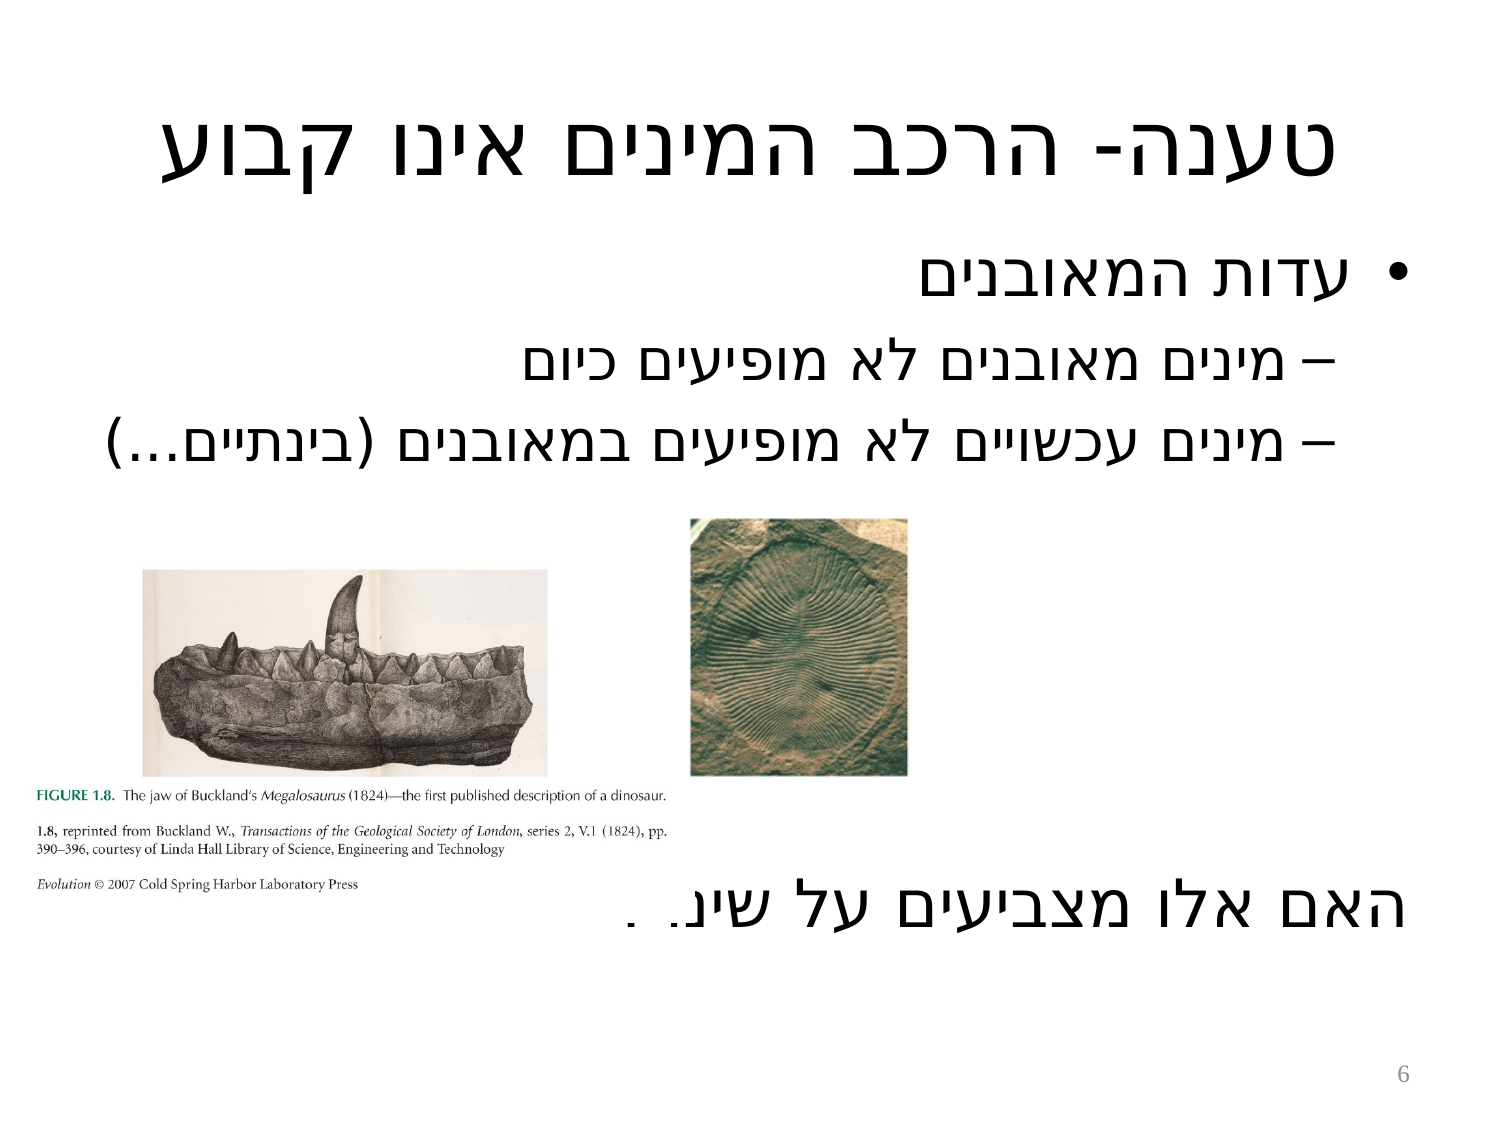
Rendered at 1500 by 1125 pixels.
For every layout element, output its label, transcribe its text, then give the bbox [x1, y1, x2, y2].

picture [5, 515, 913, 924]
list עדות המאובנים מינים מאובנים לא מופיעים כיום מינים עכשויים לא מופיעים במאובנים (בינתיים...) האם אלו מצביעים על שינוי? [75, 222, 1425, 966]
slide_number 6 [1074, 1042, 1425, 1103]
title טענה- הרכב המינים אינו קבוע [75, 45, 1425, 222]
